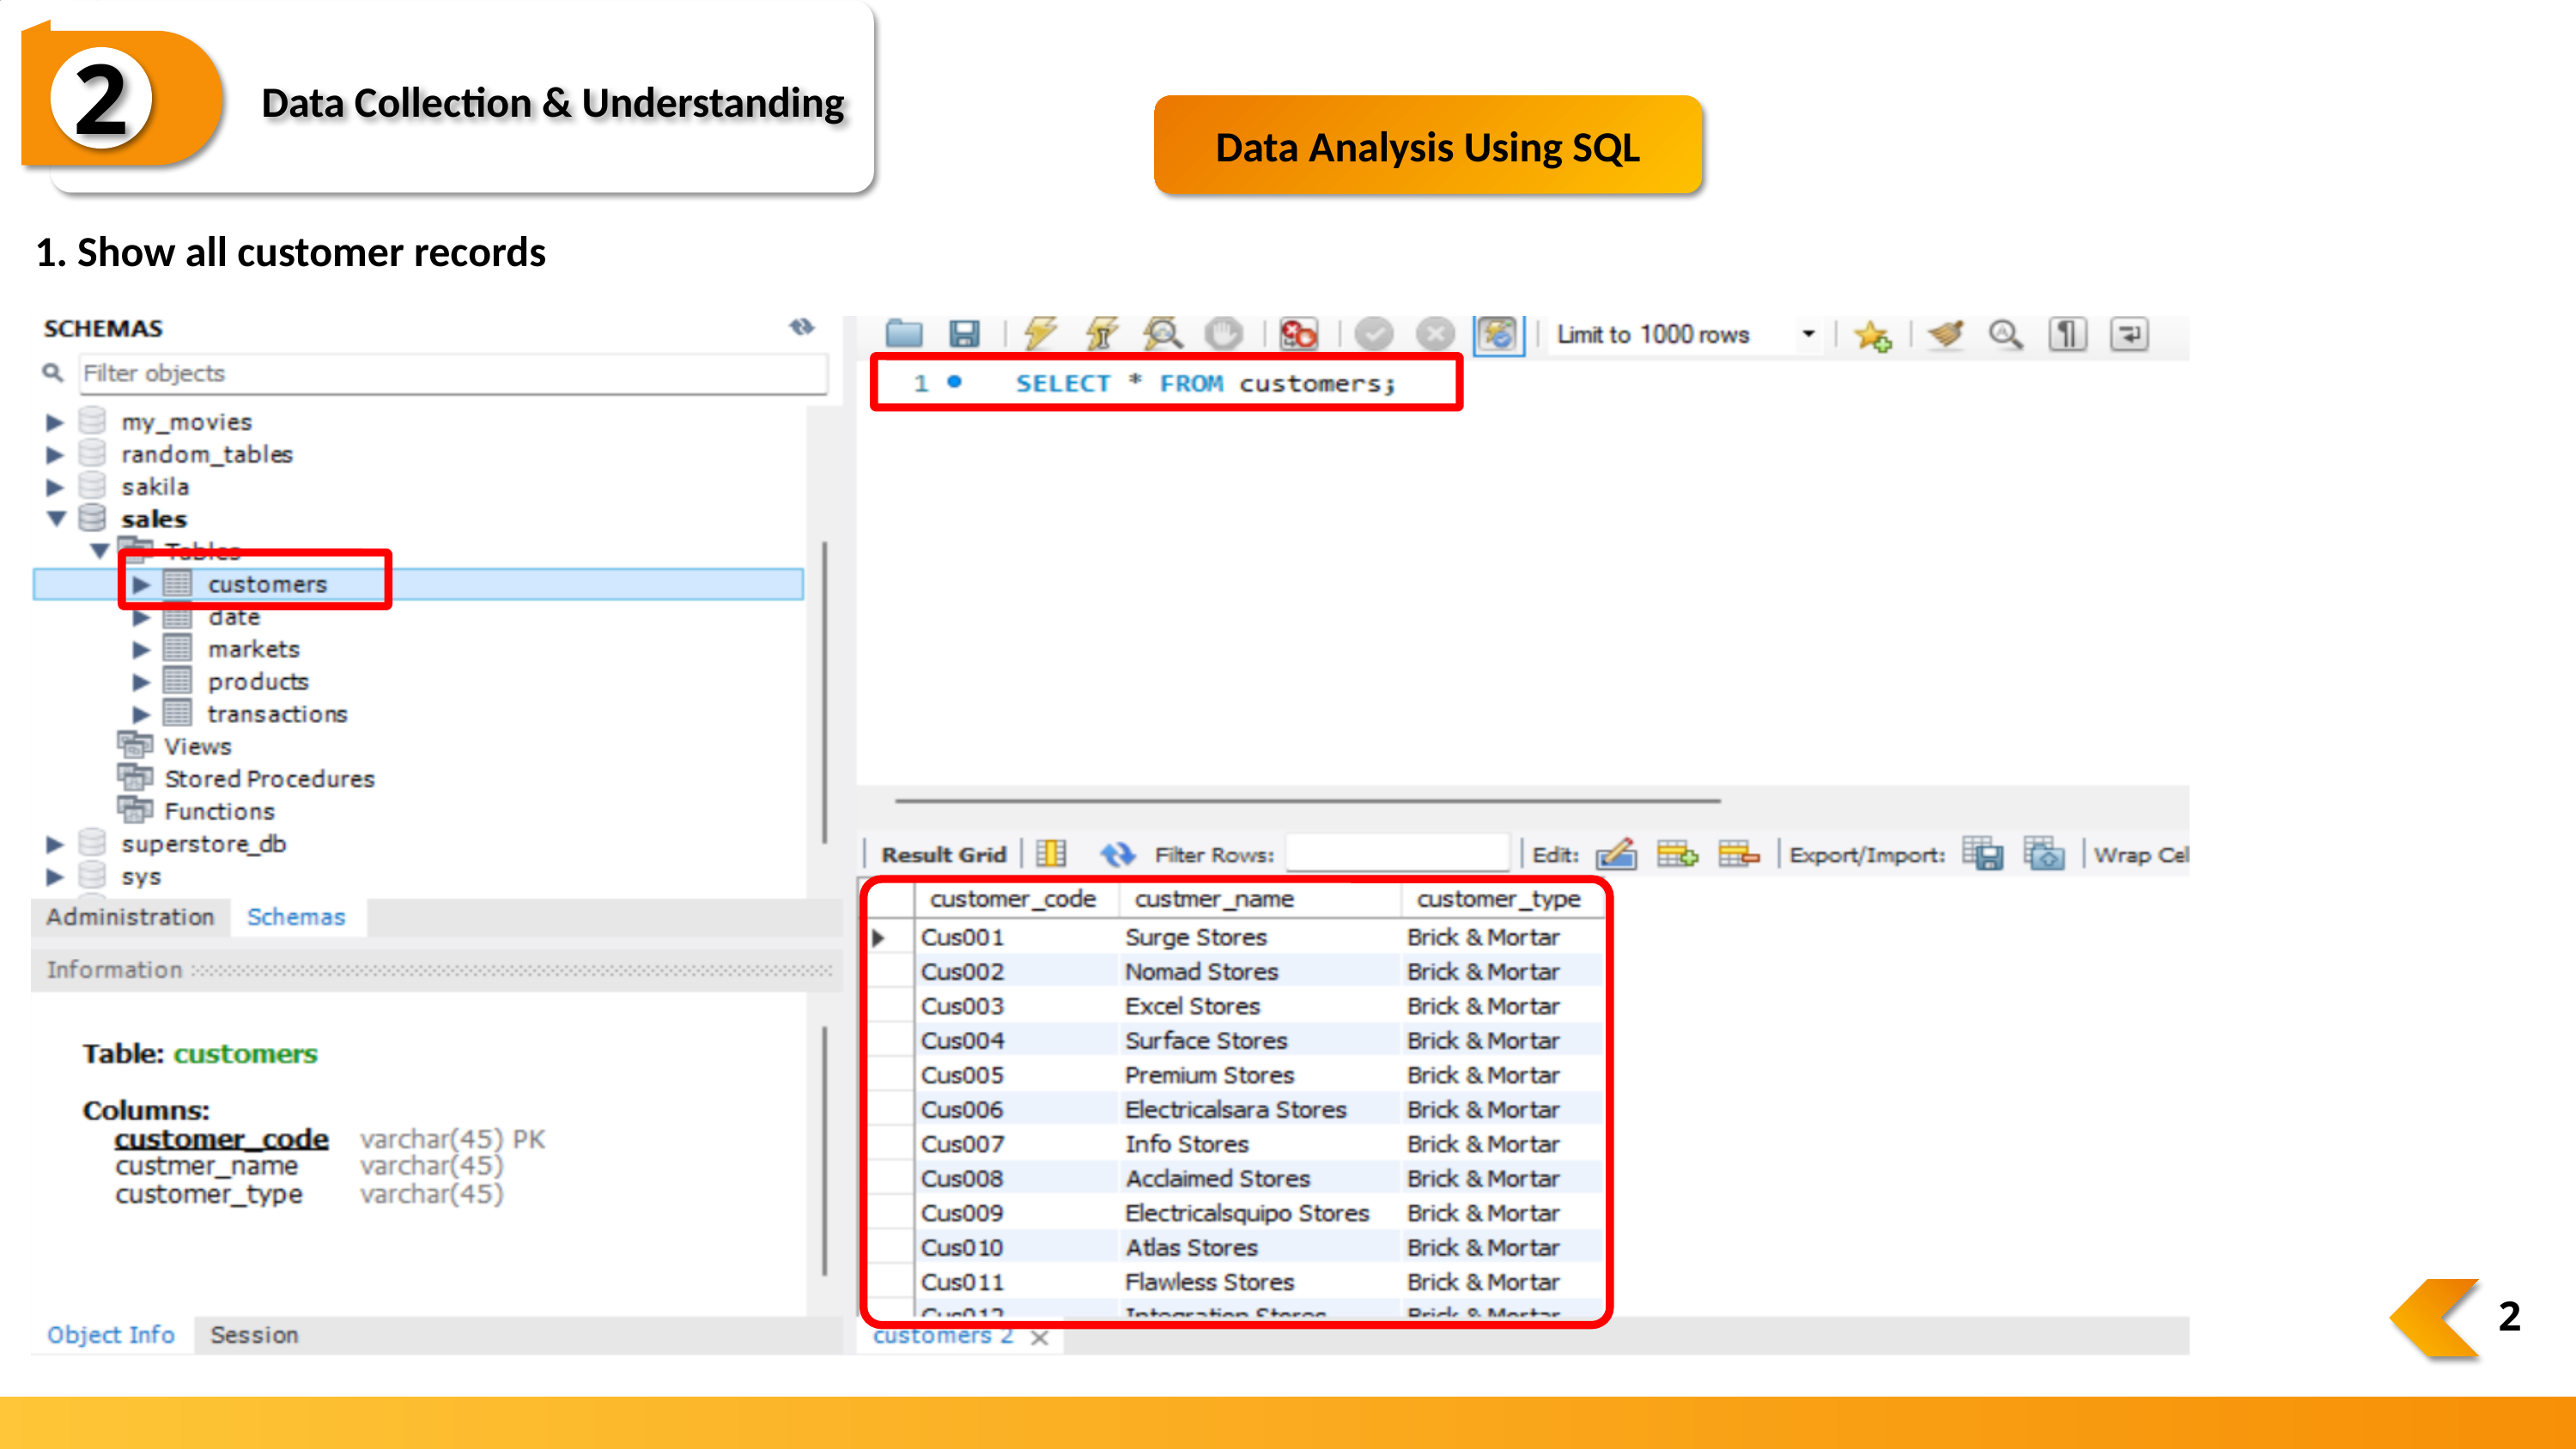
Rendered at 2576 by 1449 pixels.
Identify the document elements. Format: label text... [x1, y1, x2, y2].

picture [31, 316, 2190, 1355]
text_box [232, 1397, 241, 1449]
text_box Data Analysis Using SQL [1154, 95, 1703, 194]
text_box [21, 0, 874, 193]
text_box [322, 1397, 333, 1449]
text_box 1. Show all customer records [21, 214, 1116, 285]
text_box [2389, 1276, 2539, 1356]
